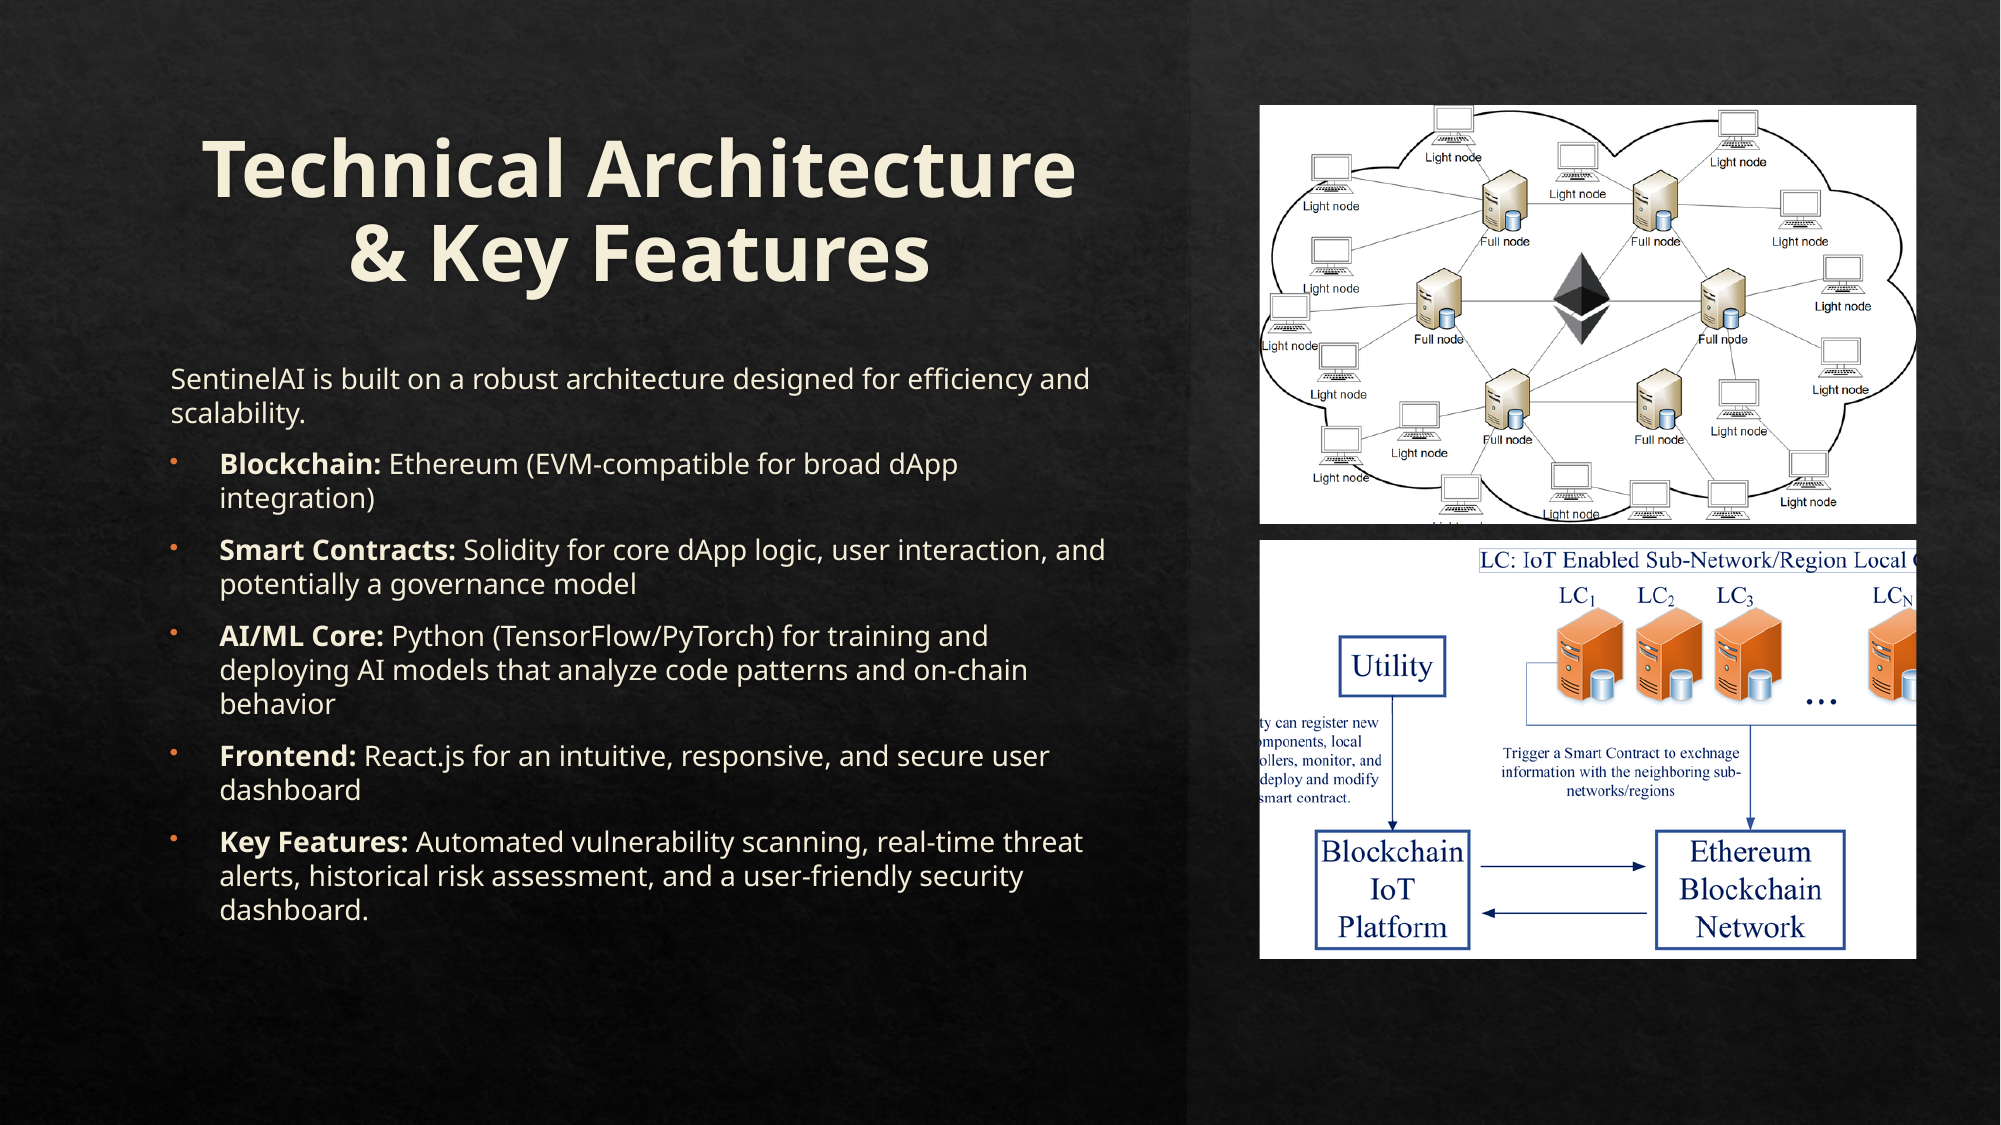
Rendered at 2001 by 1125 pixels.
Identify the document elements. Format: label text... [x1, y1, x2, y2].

text_box [0, 0, 1181, 1125]
picture [1186, 0, 2000, 1125]
title Technical Architecture & Key Features [149, 99, 1131, 328]
list SentinelAI is built on a robust architecture designed for efficiency and scalability. Blockchain: Ethereum (EVM-compatible for broad dApp integration) Smart Contracts: Solidity for core dApp logic, user interaction, and potentially a governance model AI/ML Core: Python (TensorFlow/PyTorch) for training and deploying AI models that analyze code patterns and on-chain behavior Frontend: React.js for an intuitive, responsive, and secure user dashboard Key Features: Automated vulnerability scanning, real-time threat alerts, historical risk assessment, and a user-friendly security dashboard. [149, 352, 1131, 935]
